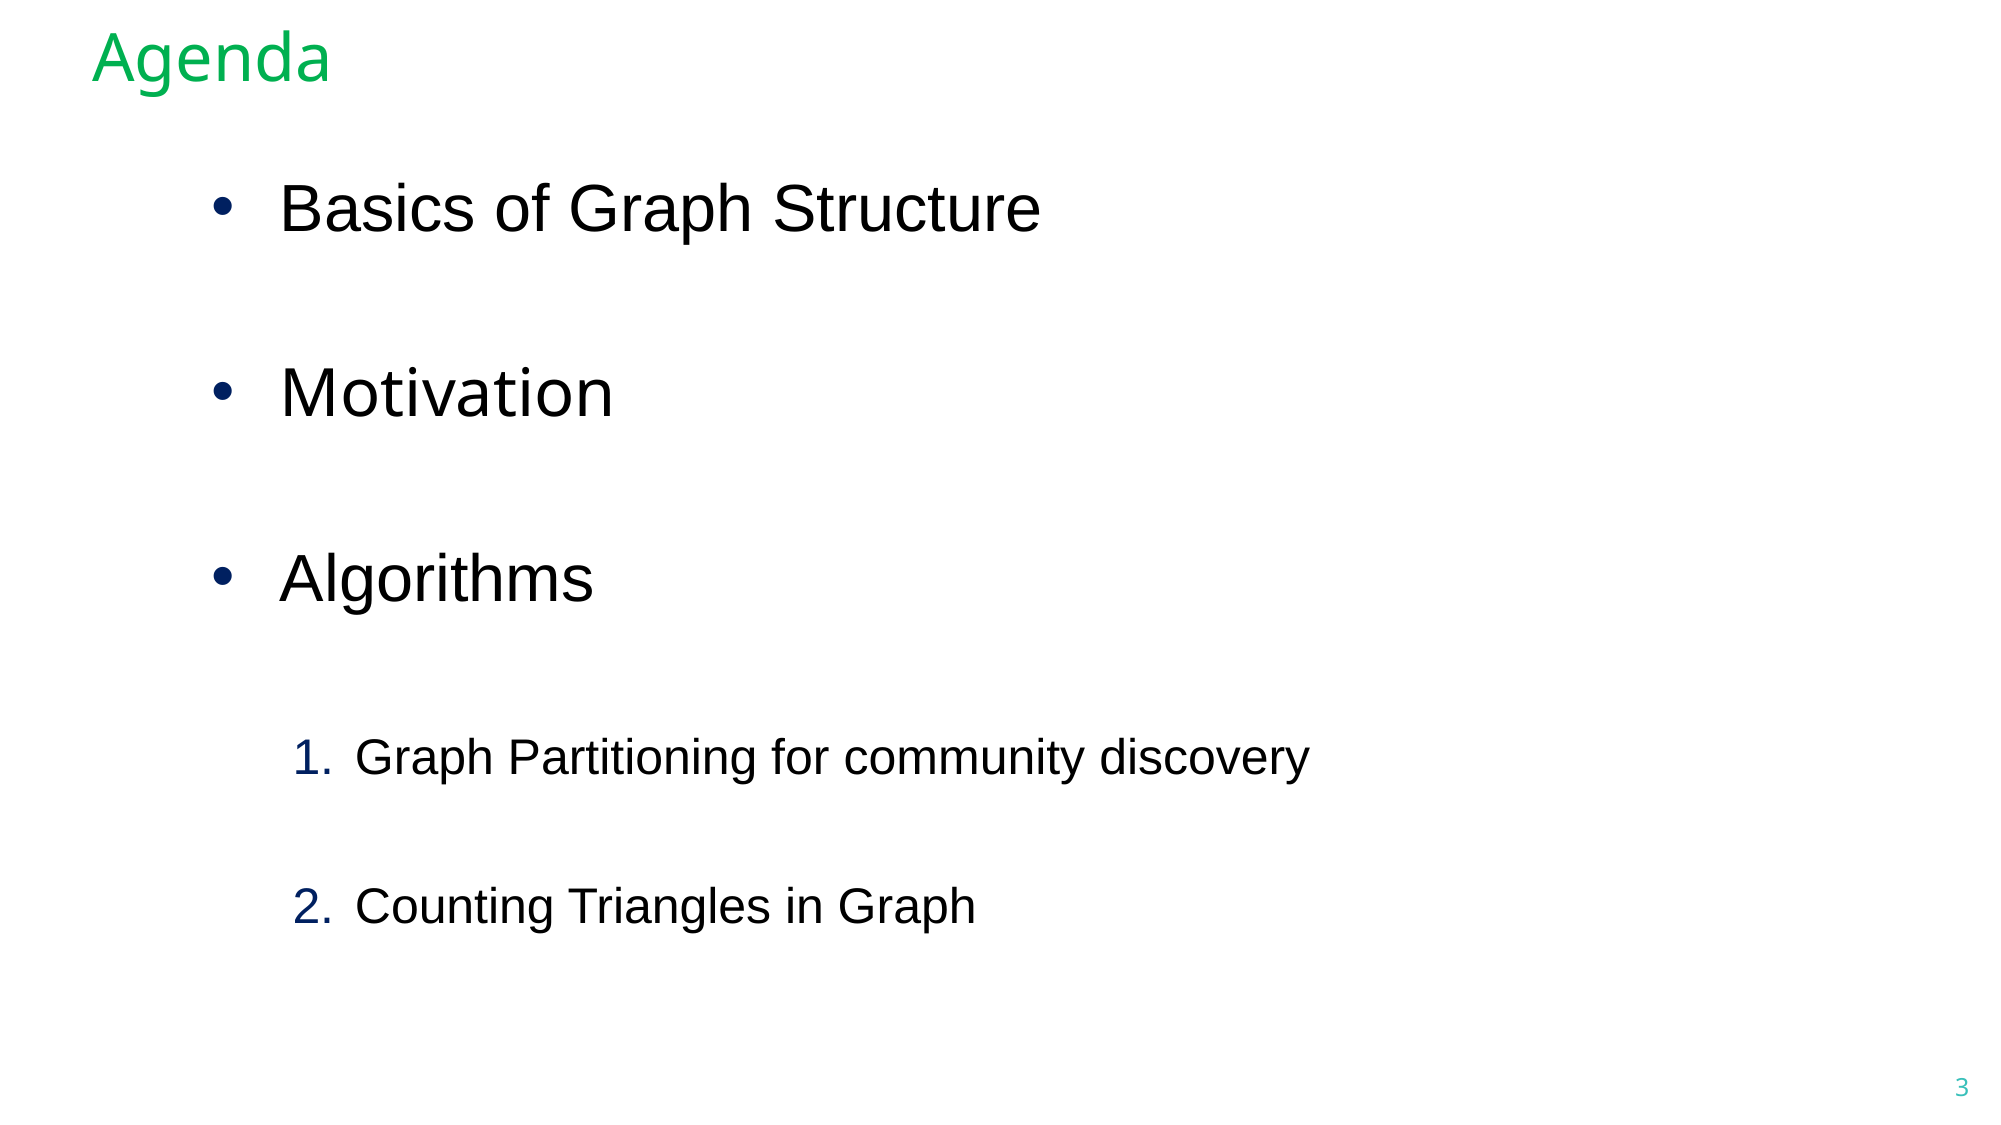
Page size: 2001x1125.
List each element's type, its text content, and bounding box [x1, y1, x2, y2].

title Agenda [77, 21, 1698, 110]
list Basics of Graph Structure Motivation Algorithms Graph Partitioning for community discovery Counting Triangles in Graph [189, 149, 1810, 1063]
slide_number 3 [1864, 1056, 1985, 1125]
